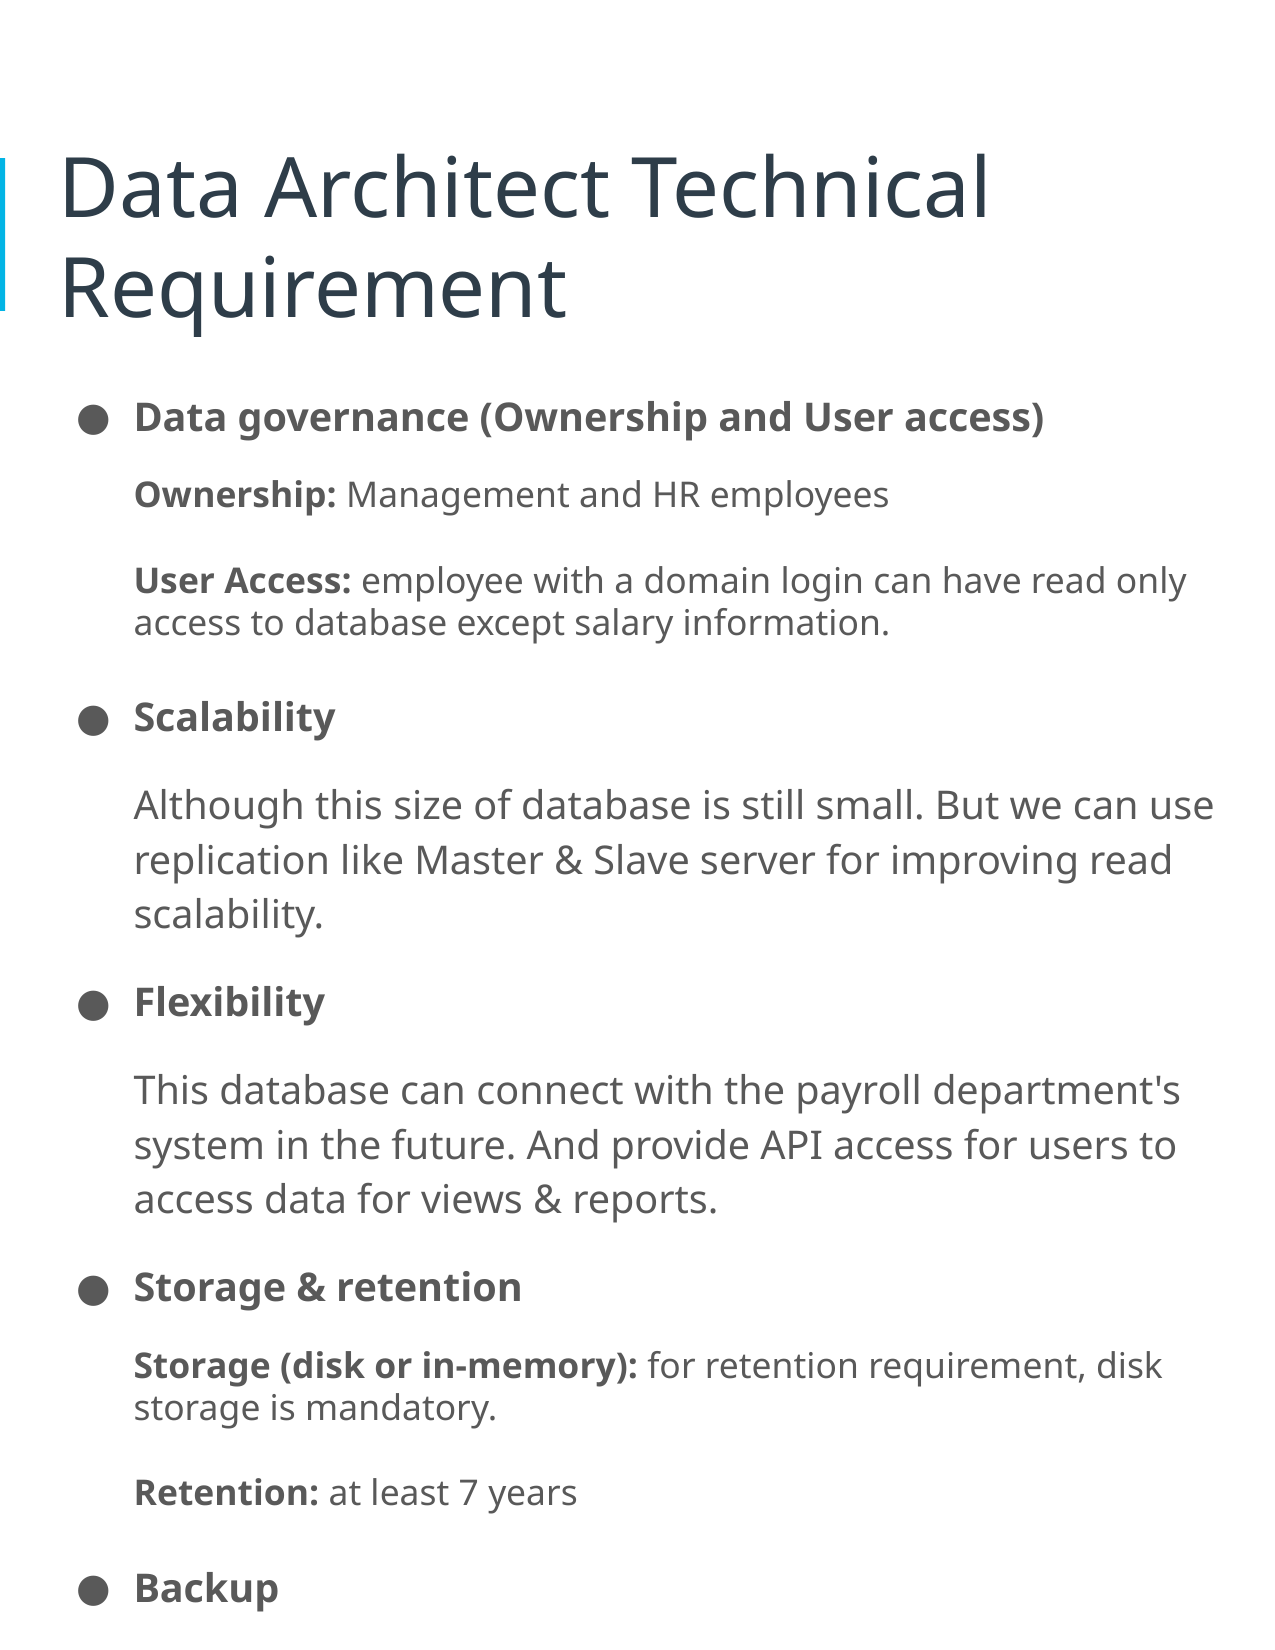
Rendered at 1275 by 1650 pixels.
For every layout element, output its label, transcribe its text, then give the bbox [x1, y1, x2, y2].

title Data Architect Technical Requirement [43, 142, 1232, 327]
list Data governance (Ownership and User access) Ownership: Management and HR employees User Access: employee with a domain login can have read only access to database except salary information. Scalability Although this size of database is still small. But we can use replication like Master & Slave server for improving read scalability. Flexibility This database can connect with the payroll department's system in the future. And provide API access for users to access data for views & reports. Storage & retention Storage (disk or in-memory): for retention requirement, disk storage is mandatory. Retention: at least 7 years Backup IT Best Practices document lists Backup schedule requirements [43, 369, 1232, 1639]
